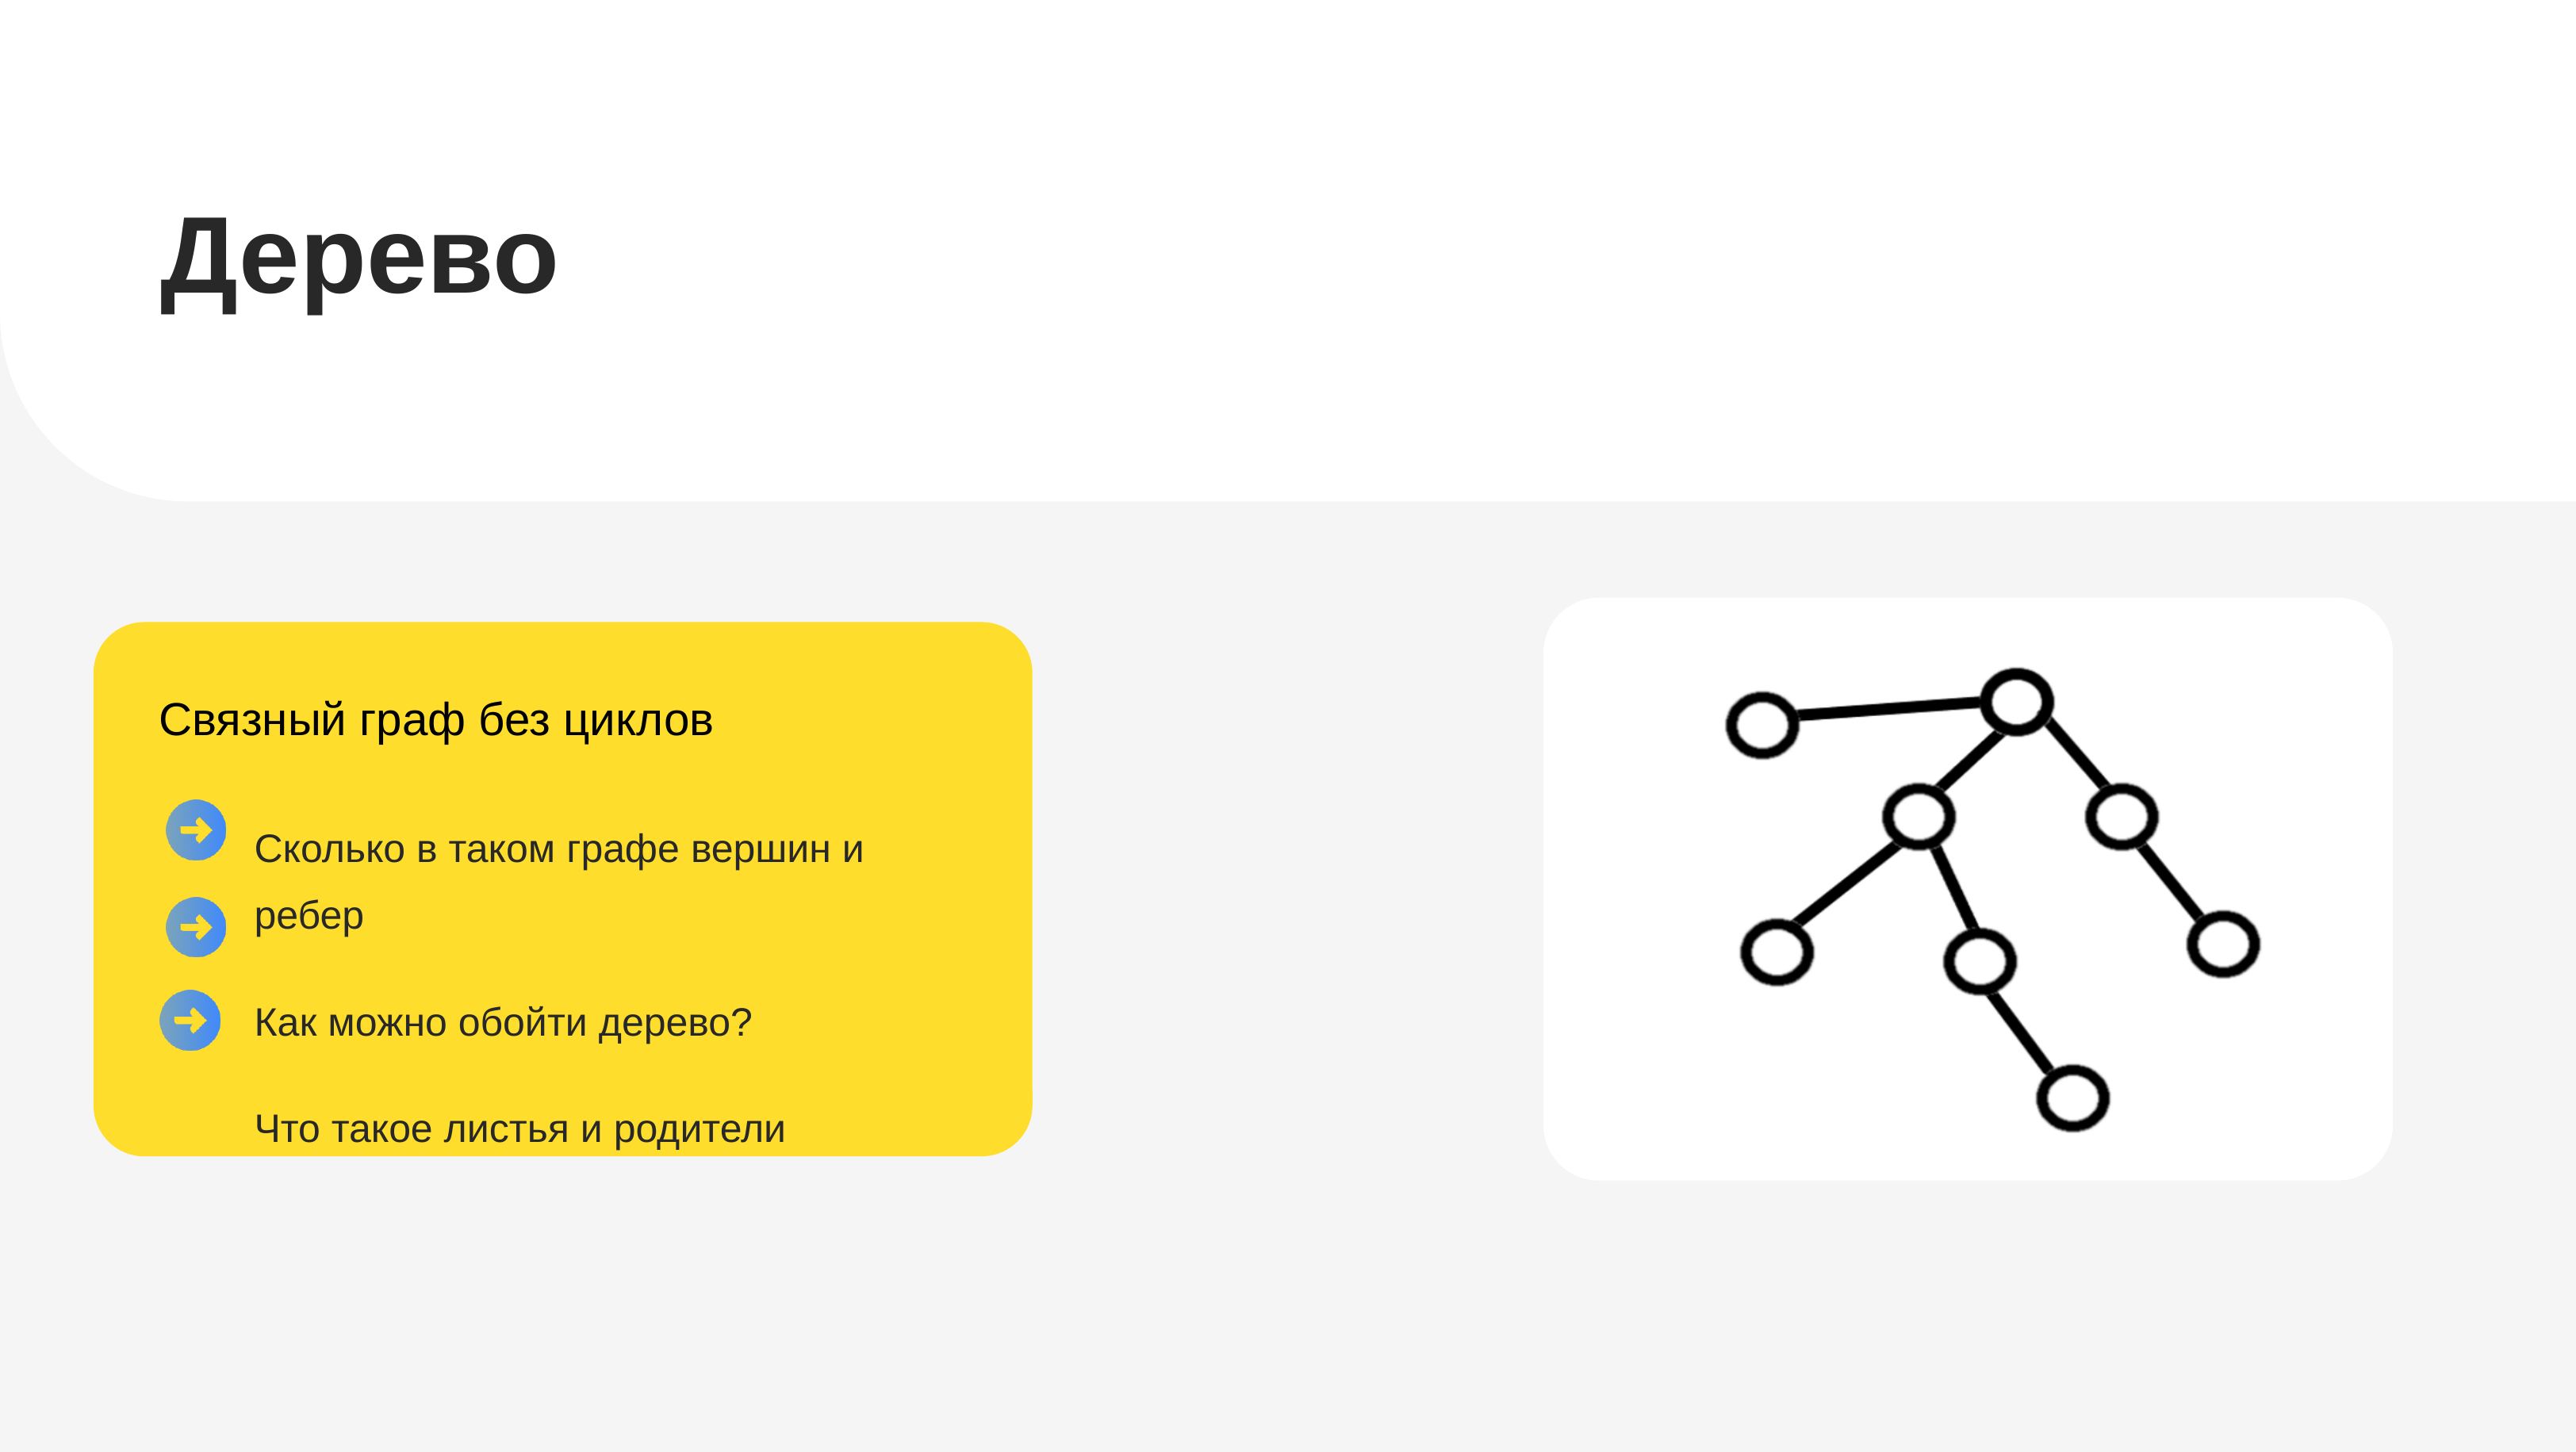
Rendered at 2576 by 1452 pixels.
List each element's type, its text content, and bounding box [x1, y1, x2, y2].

text_box [0, 0, 2576, 502]
picture [165, 897, 226, 957]
text_box Сколько в таком графе вершин и ребер Как можно обойти дерево? Что такое листья и родители [242, 797, 991, 1157]
text_box Связный граф без циклов [159, 670, 1011, 745]
picture [159, 990, 220, 1051]
picture [165, 799, 226, 860]
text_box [1543, 597, 2394, 1181]
picture [1583, 635, 2353, 1159]
text_box [93, 622, 1033, 1157]
text_box Дерево [160, 184, 1400, 316]
